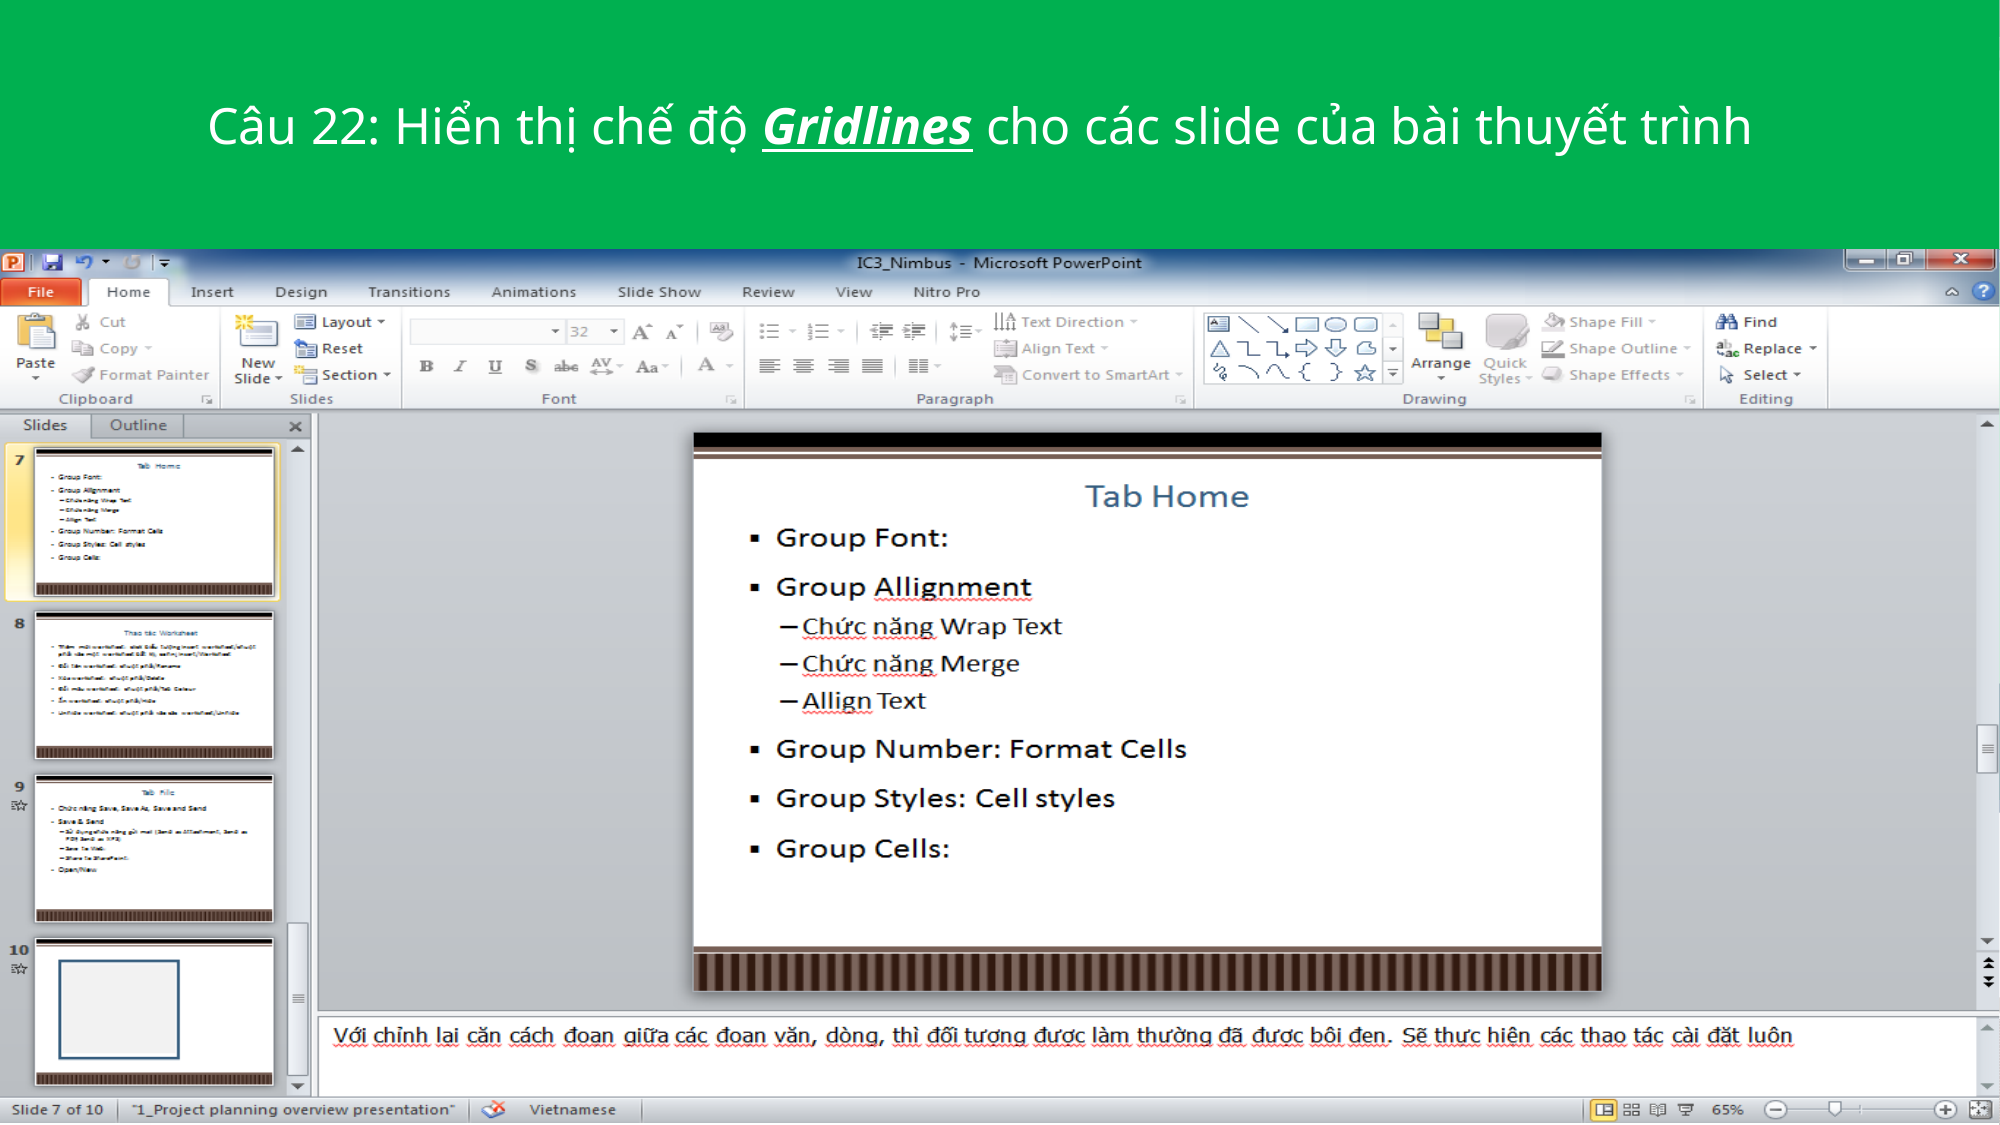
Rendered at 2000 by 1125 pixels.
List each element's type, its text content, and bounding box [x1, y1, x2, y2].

text_box Câu 22: Hiển thị chế độ Gridlines cho các slide của bài thuyết trình [0, 87, 1963, 163]
picture [0, 249, 2000, 1125]
text_box [0, 0, 2000, 249]
